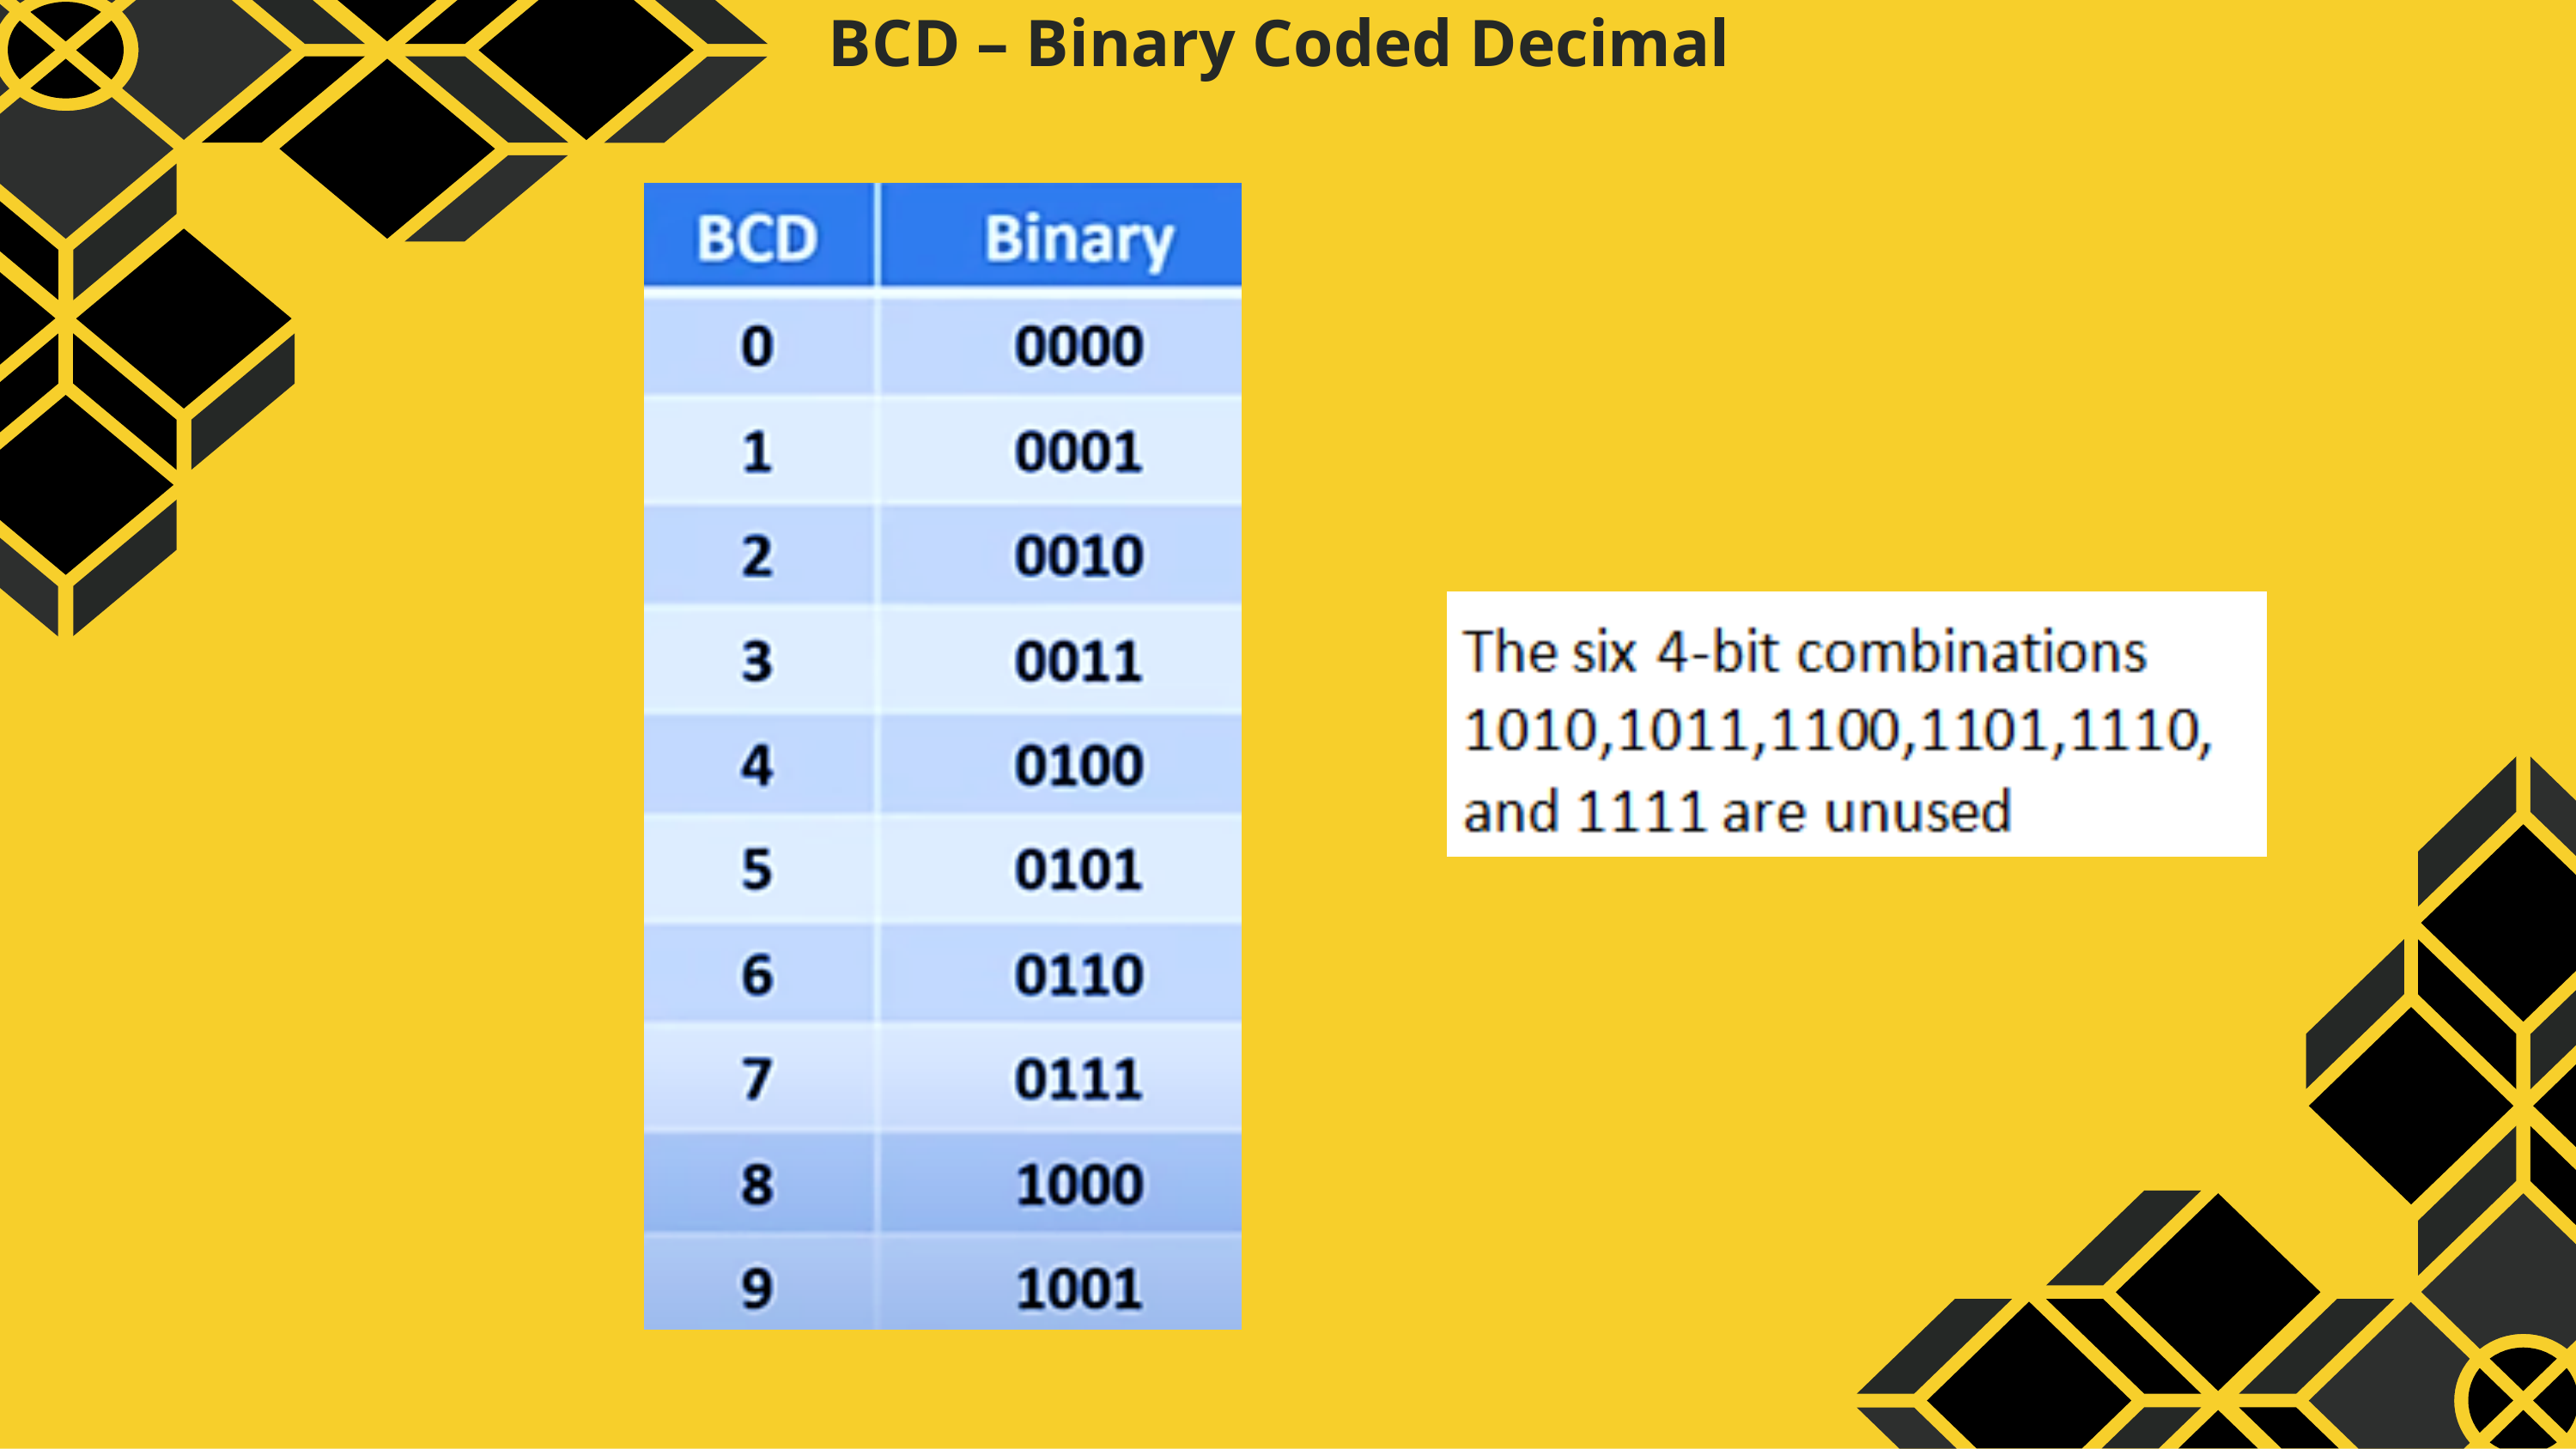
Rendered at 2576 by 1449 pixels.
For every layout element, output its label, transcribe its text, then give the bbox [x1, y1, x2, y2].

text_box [1856, 755, 2576, 1449]
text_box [0, 0, 769, 637]
title BCD – Binary Coded Decimal [770, 2, 2576, 158]
picture [643, 183, 1242, 1331]
picture [1447, 591, 2267, 858]
